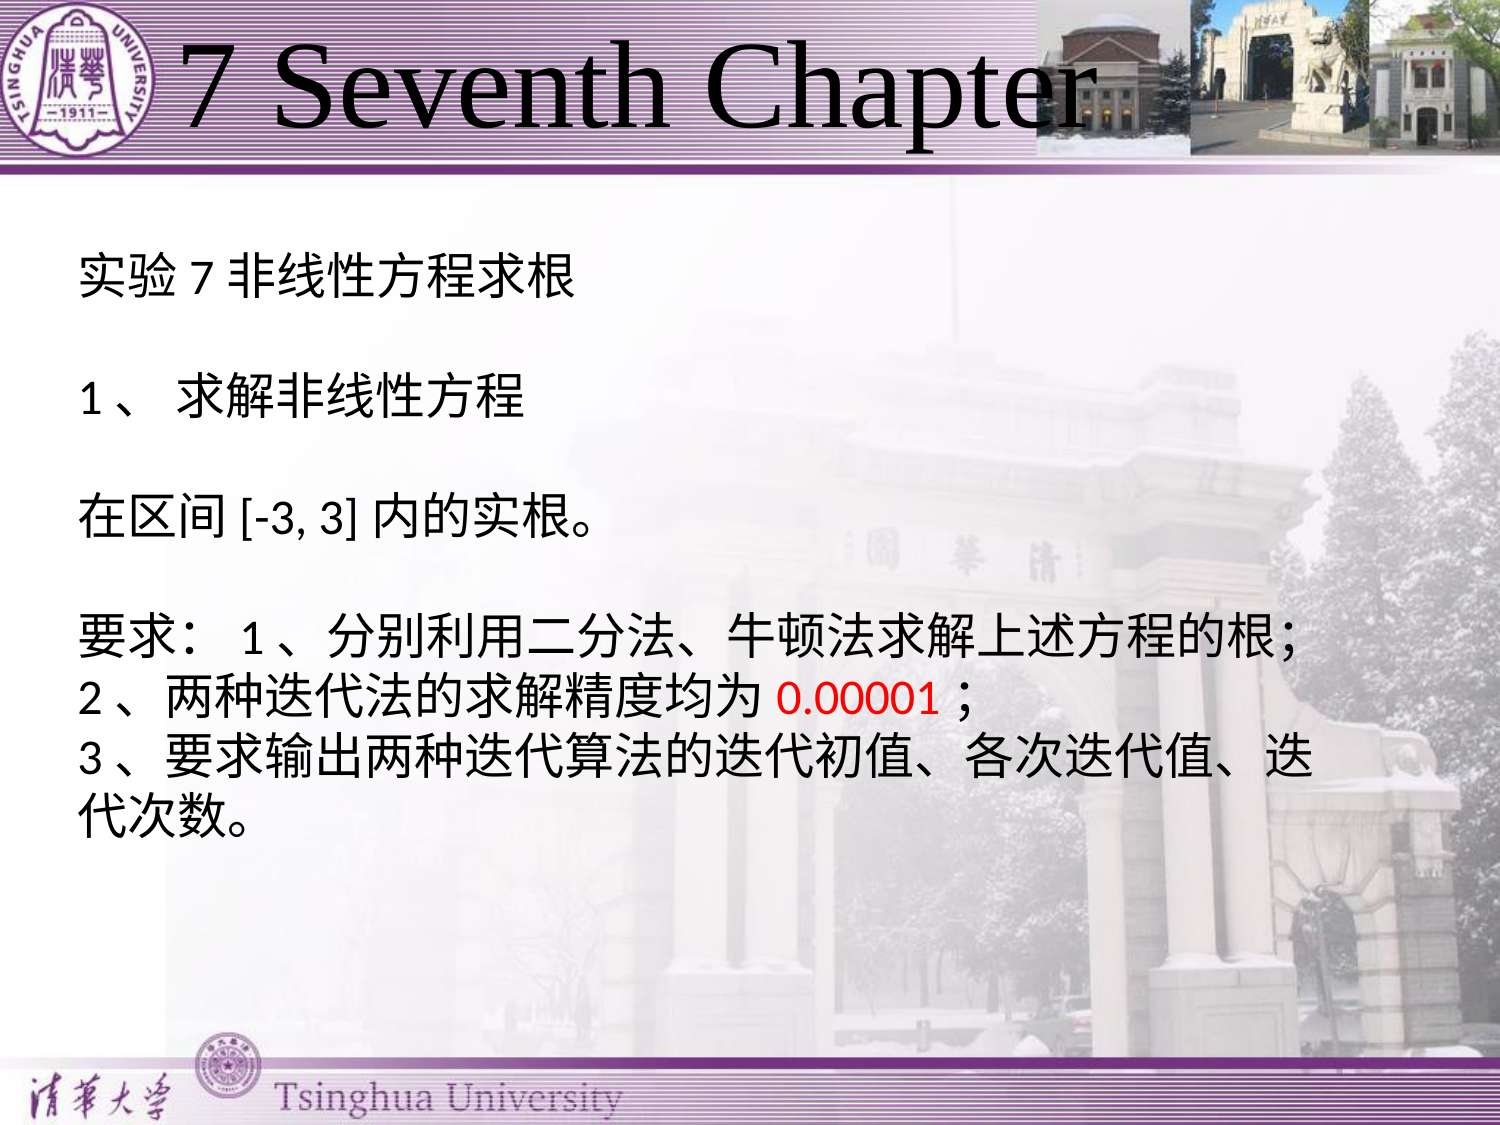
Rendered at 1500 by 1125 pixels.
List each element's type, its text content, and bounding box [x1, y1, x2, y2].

title 7 Seventh Chapter [173, 2, 1353, 92]
picture [0, 0, 1500, 1125]
